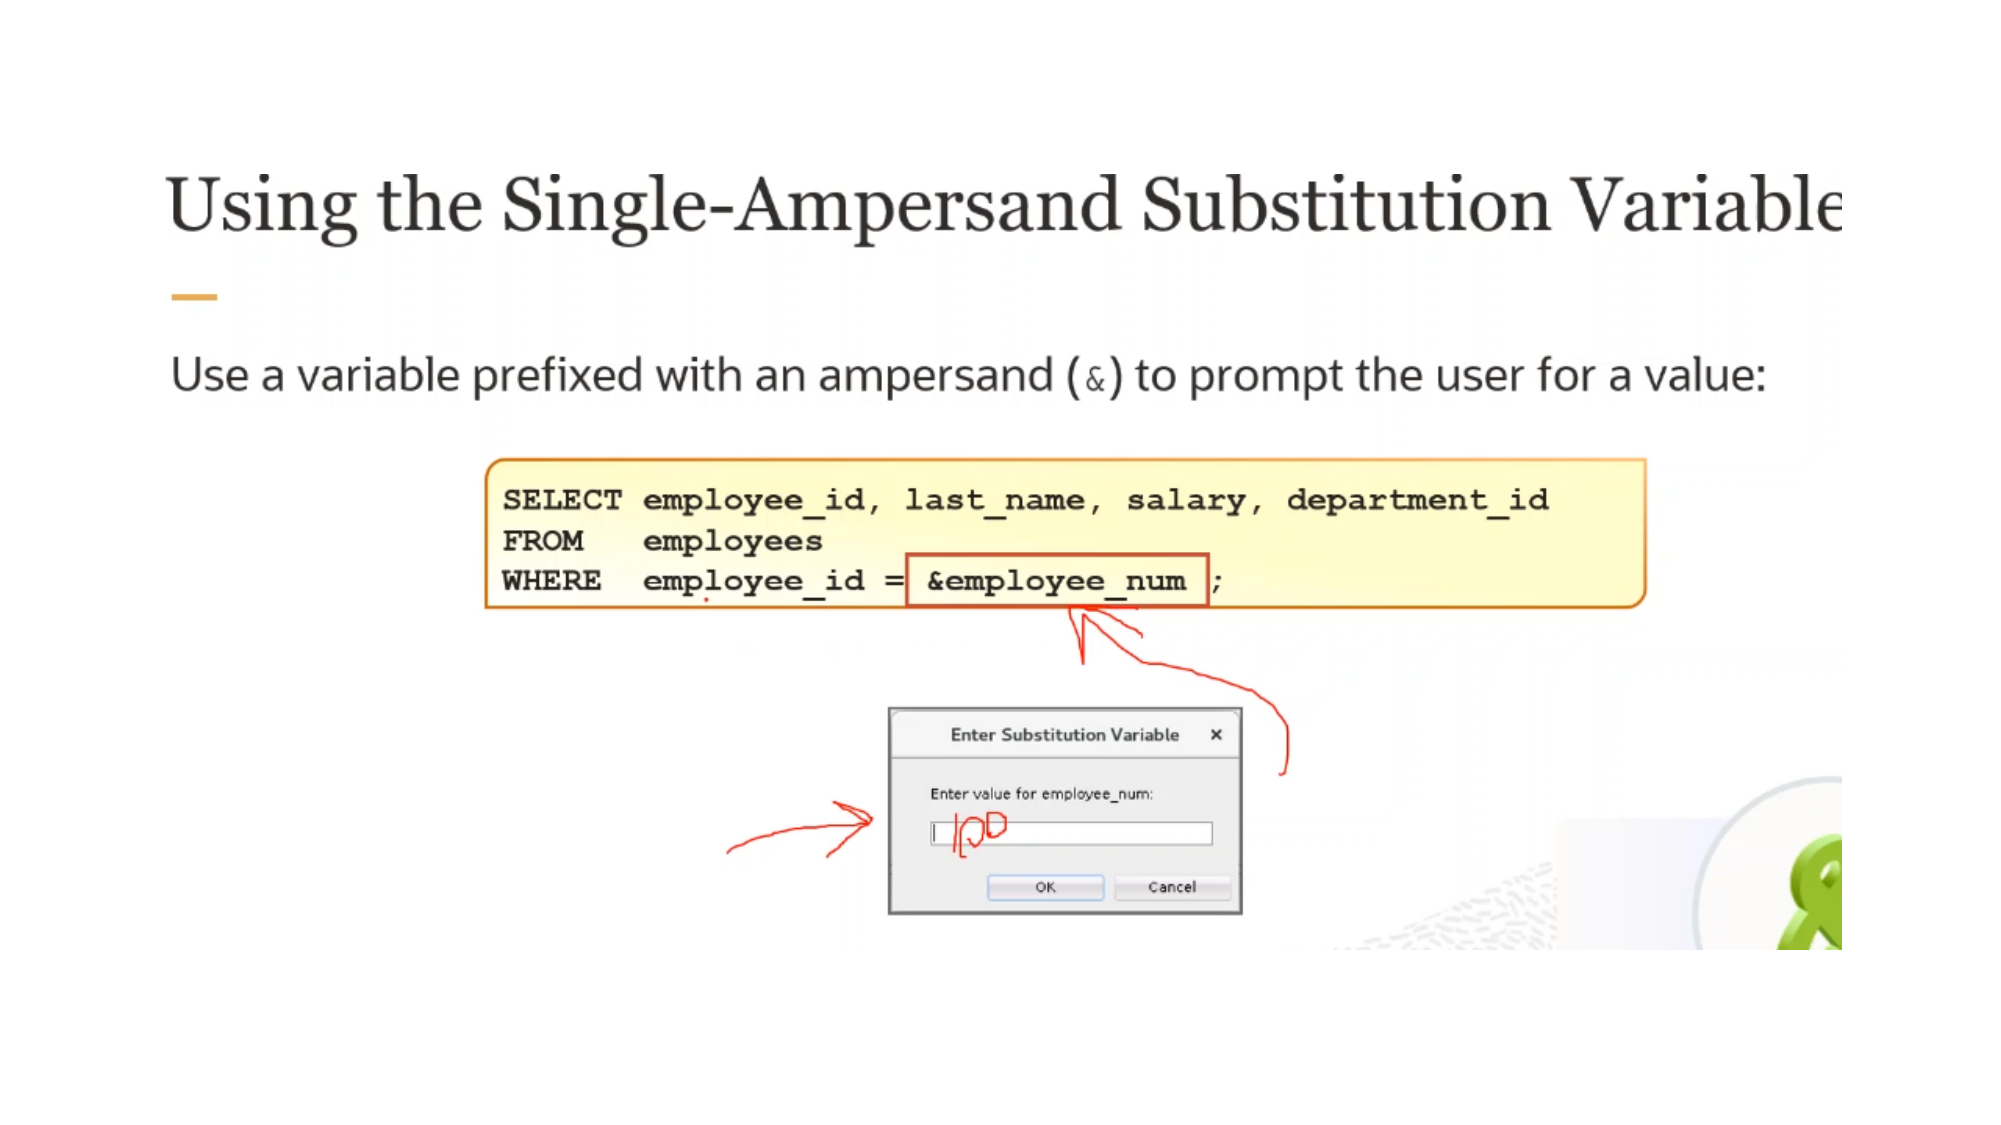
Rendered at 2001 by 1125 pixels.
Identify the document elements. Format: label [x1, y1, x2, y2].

picture [158, 174, 1842, 950]
